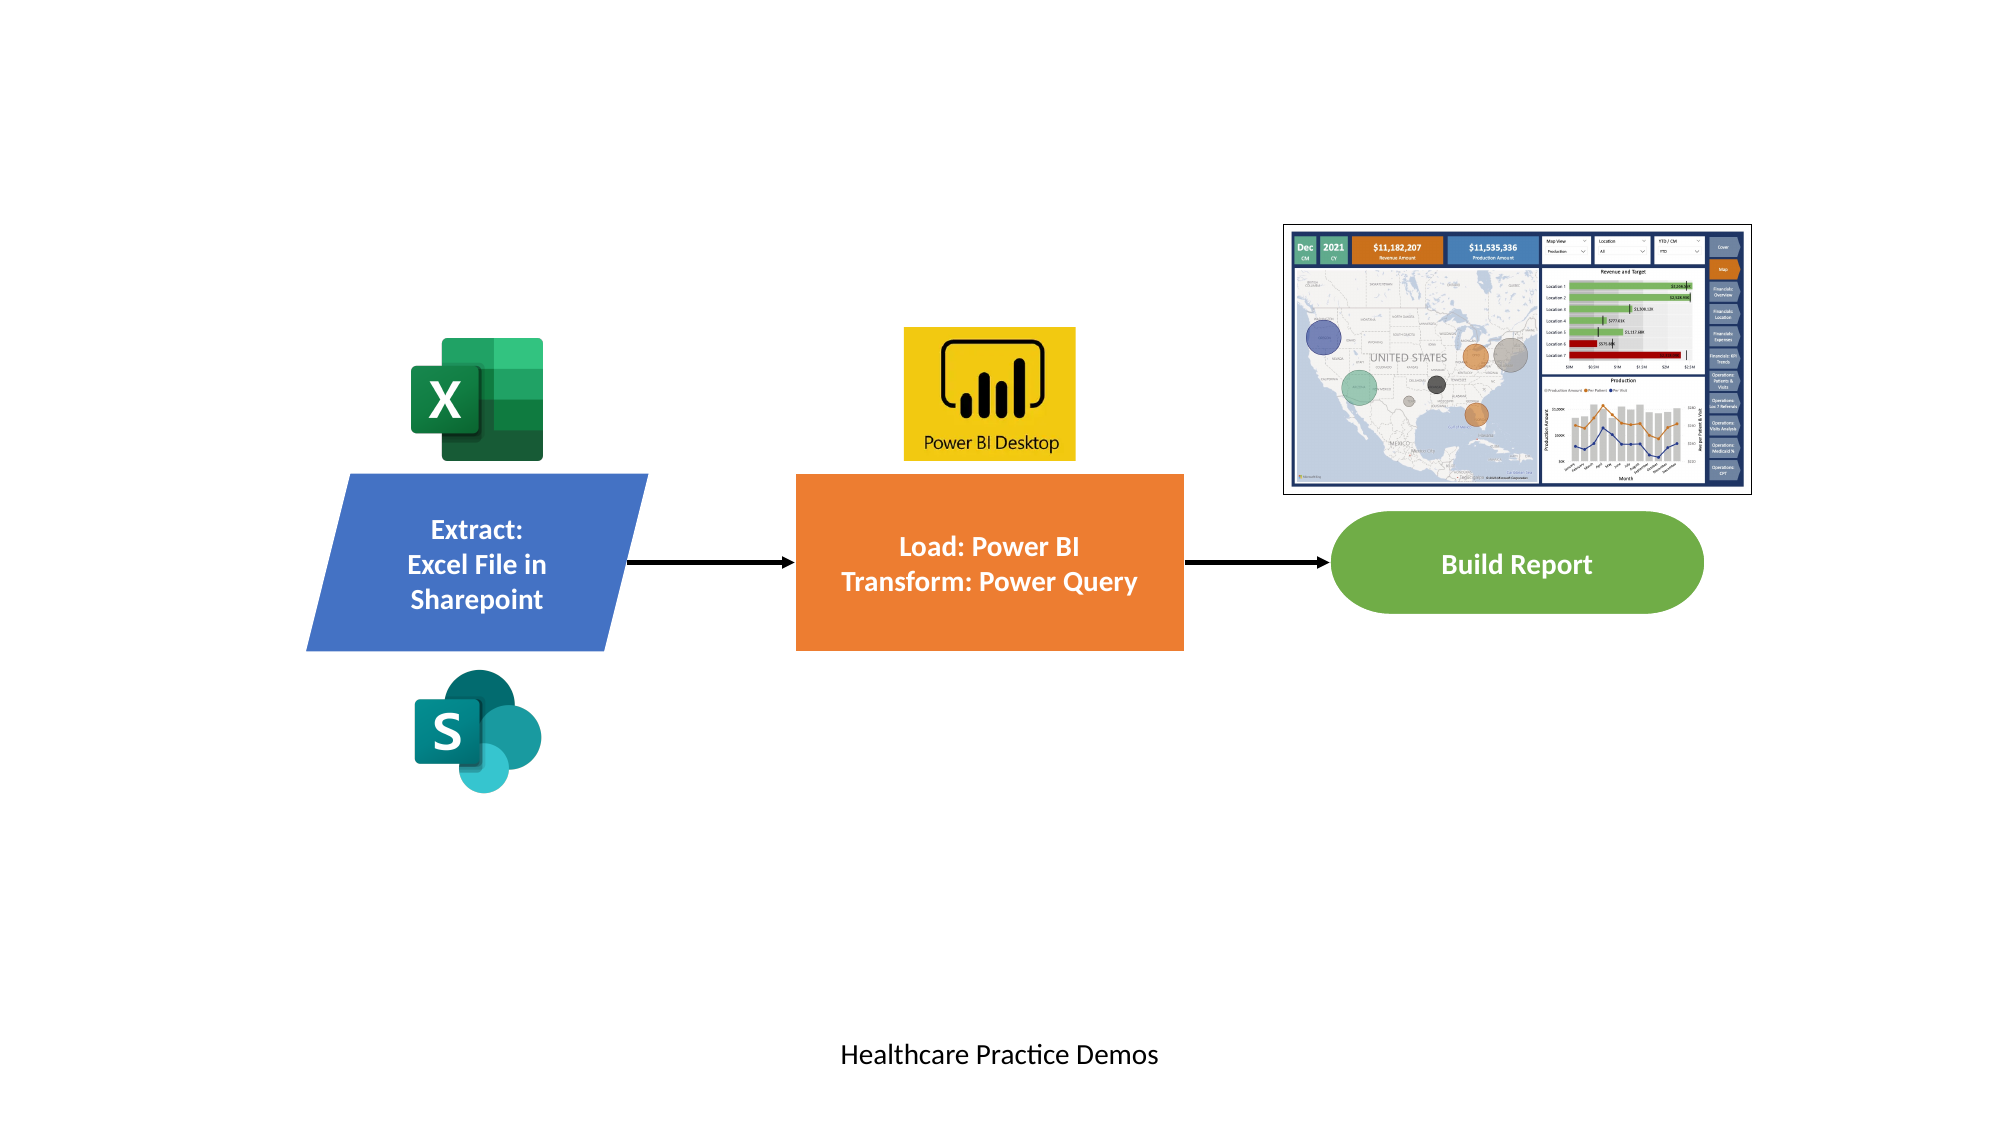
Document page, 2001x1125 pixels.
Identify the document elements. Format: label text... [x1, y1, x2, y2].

text_box Load: Power BI Transform: Power Query [794, 472, 1186, 653]
picture [903, 327, 1076, 461]
picture [411, 338, 543, 461]
text_box Extract: Excel File in Sharepoint [303, 471, 652, 654]
text_box Build Report [1328, 509, 1707, 616]
picture [1283, 223, 1752, 495]
text_box Healthcare Practice Demos [697, 1028, 1303, 1078]
picture [411, 664, 547, 798]
